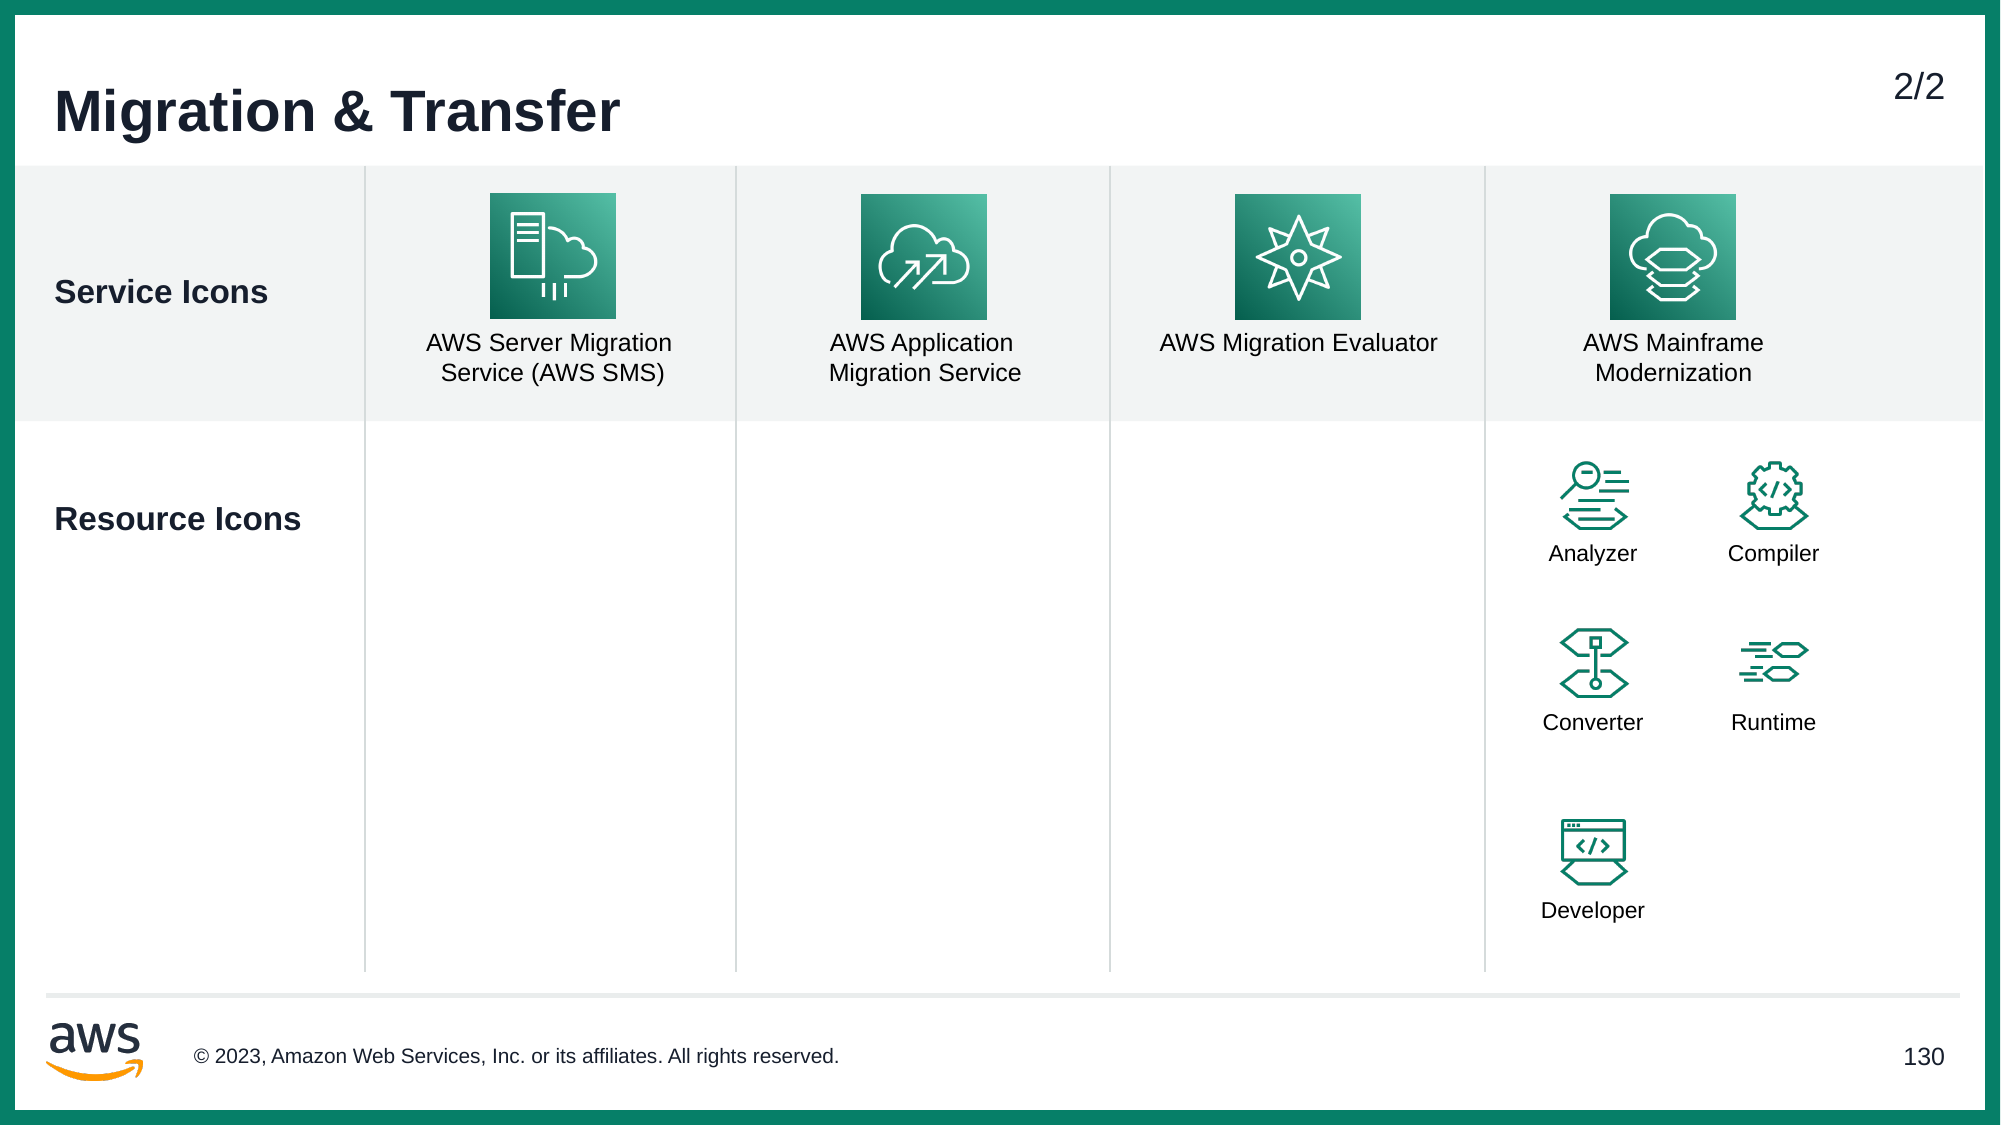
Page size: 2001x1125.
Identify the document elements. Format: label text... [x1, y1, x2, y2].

picture [1556, 814, 1632, 890]
text_box Converter [1512, 700, 1674, 743]
picture [861, 194, 987, 320]
text_box AWS Server Migration Service (AWS SMS) [369, 319, 735, 394]
picture [1610, 194, 1736, 320]
slide_number 130 [1493, 1025, 1961, 1086]
text_box AWS Migration Evaluator [1118, 319, 1480, 364]
title Migration & Transfer [39, 59, 1457, 166]
picture [46, 1023, 143, 1081]
picture [1736, 457, 1812, 534]
text_box Developer [1512, 887, 1674, 931]
picture [1736, 623, 1812, 699]
text_box Runtime [1692, 700, 1855, 743]
picture [1235, 194, 1361, 320]
text_box Analyzer [1512, 531, 1674, 574]
text_box Compiler [1692, 531, 1855, 574]
text_box AWS Mainframe Modernization [1493, 319, 1855, 394]
picture [1556, 625, 1632, 701]
text_box AWS Application Migration Service [738, 319, 1110, 394]
footer © 2023, Amazon Web Services, Inc. or its affiliates. All rights reserved. [178, 1025, 911, 1086]
list 2/2 [1693, 59, 1961, 166]
picture [1556, 457, 1632, 534]
picture [490, 193, 616, 319]
